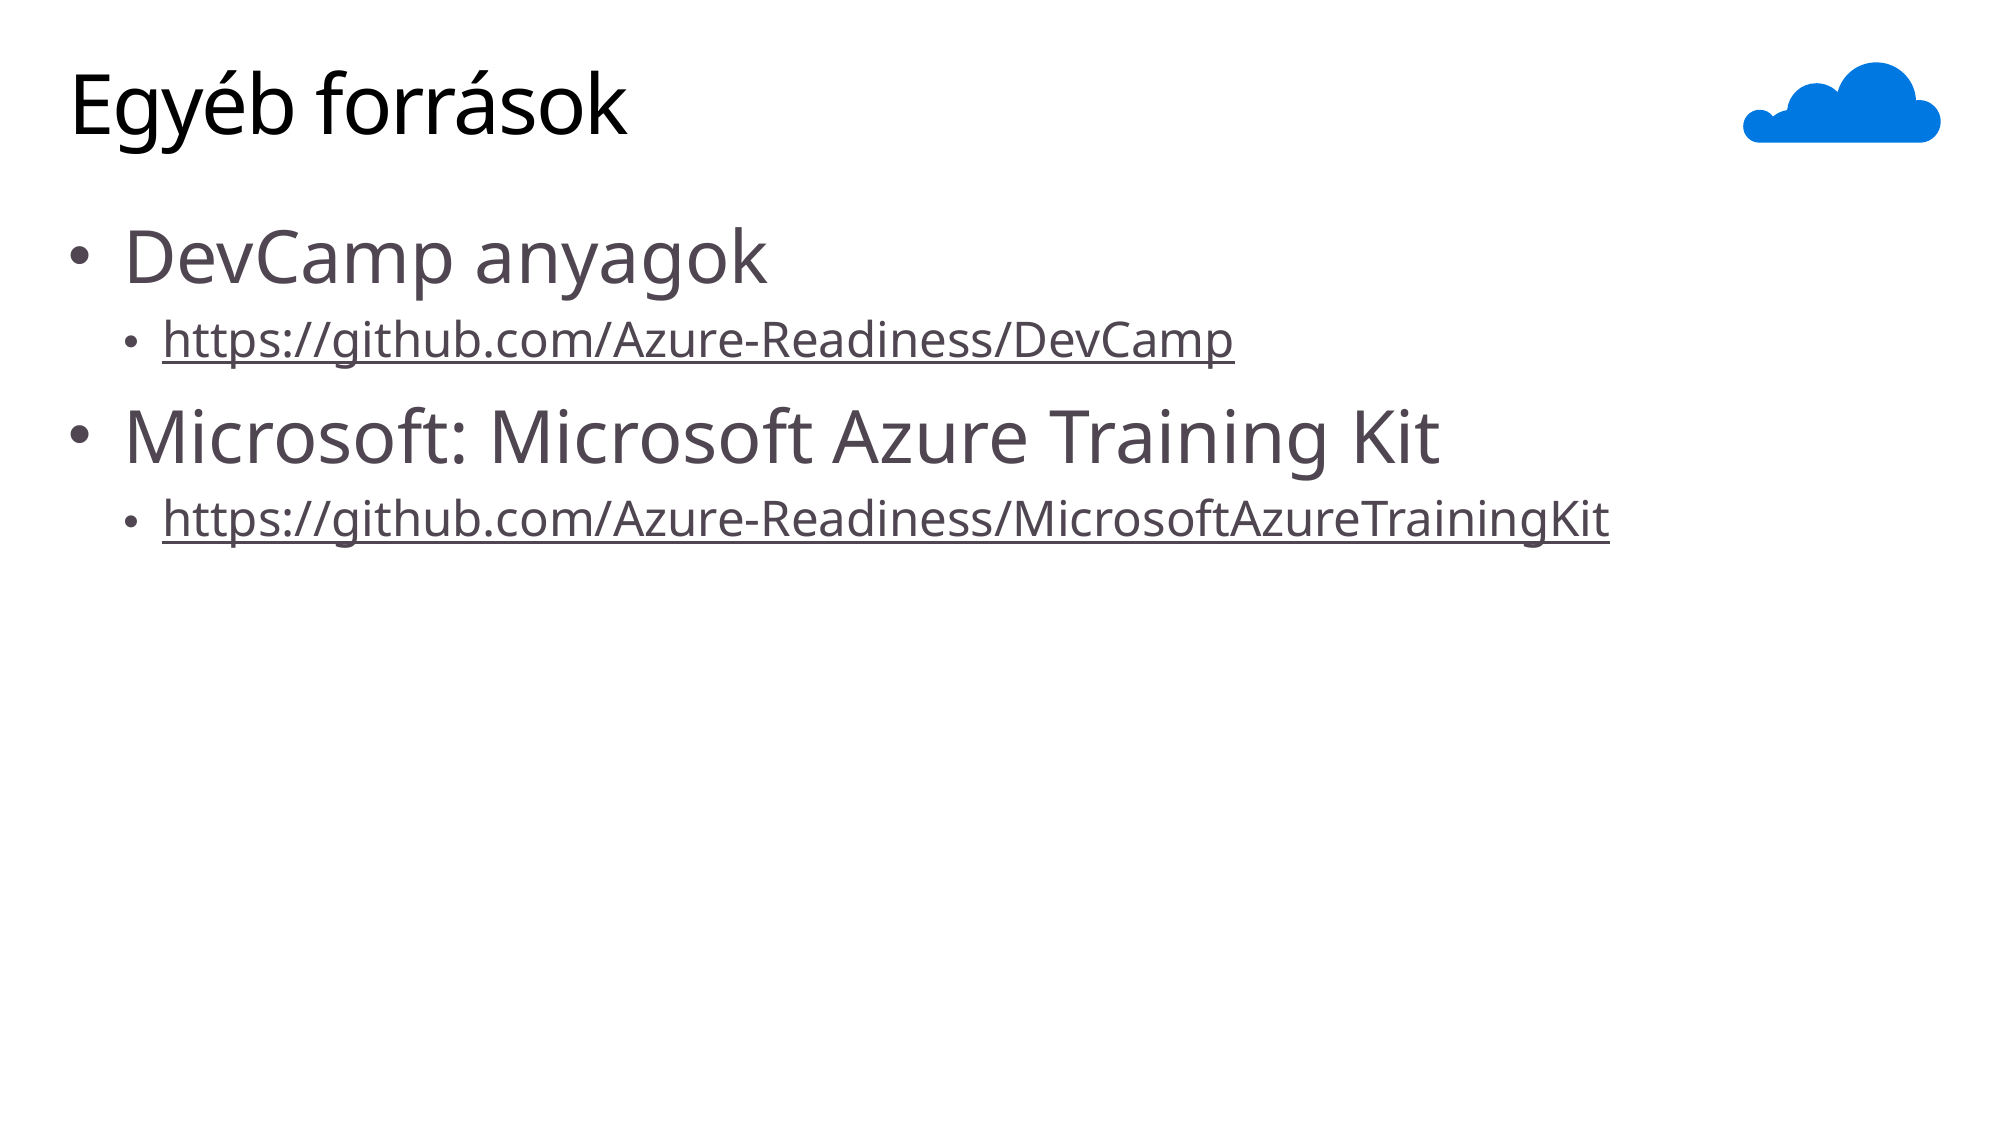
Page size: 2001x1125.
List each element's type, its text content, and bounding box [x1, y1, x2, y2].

title Egyéb források [44, 47, 1957, 196]
list DevCamp anyagok https://github.com/Azure-Readiness/DevCamp Microsoft: Microsoft Azure Training Kit https://github.com/Azure-Readiness/MicrosoftAzureTrainingKit [44, 196, 1956, 1084]
